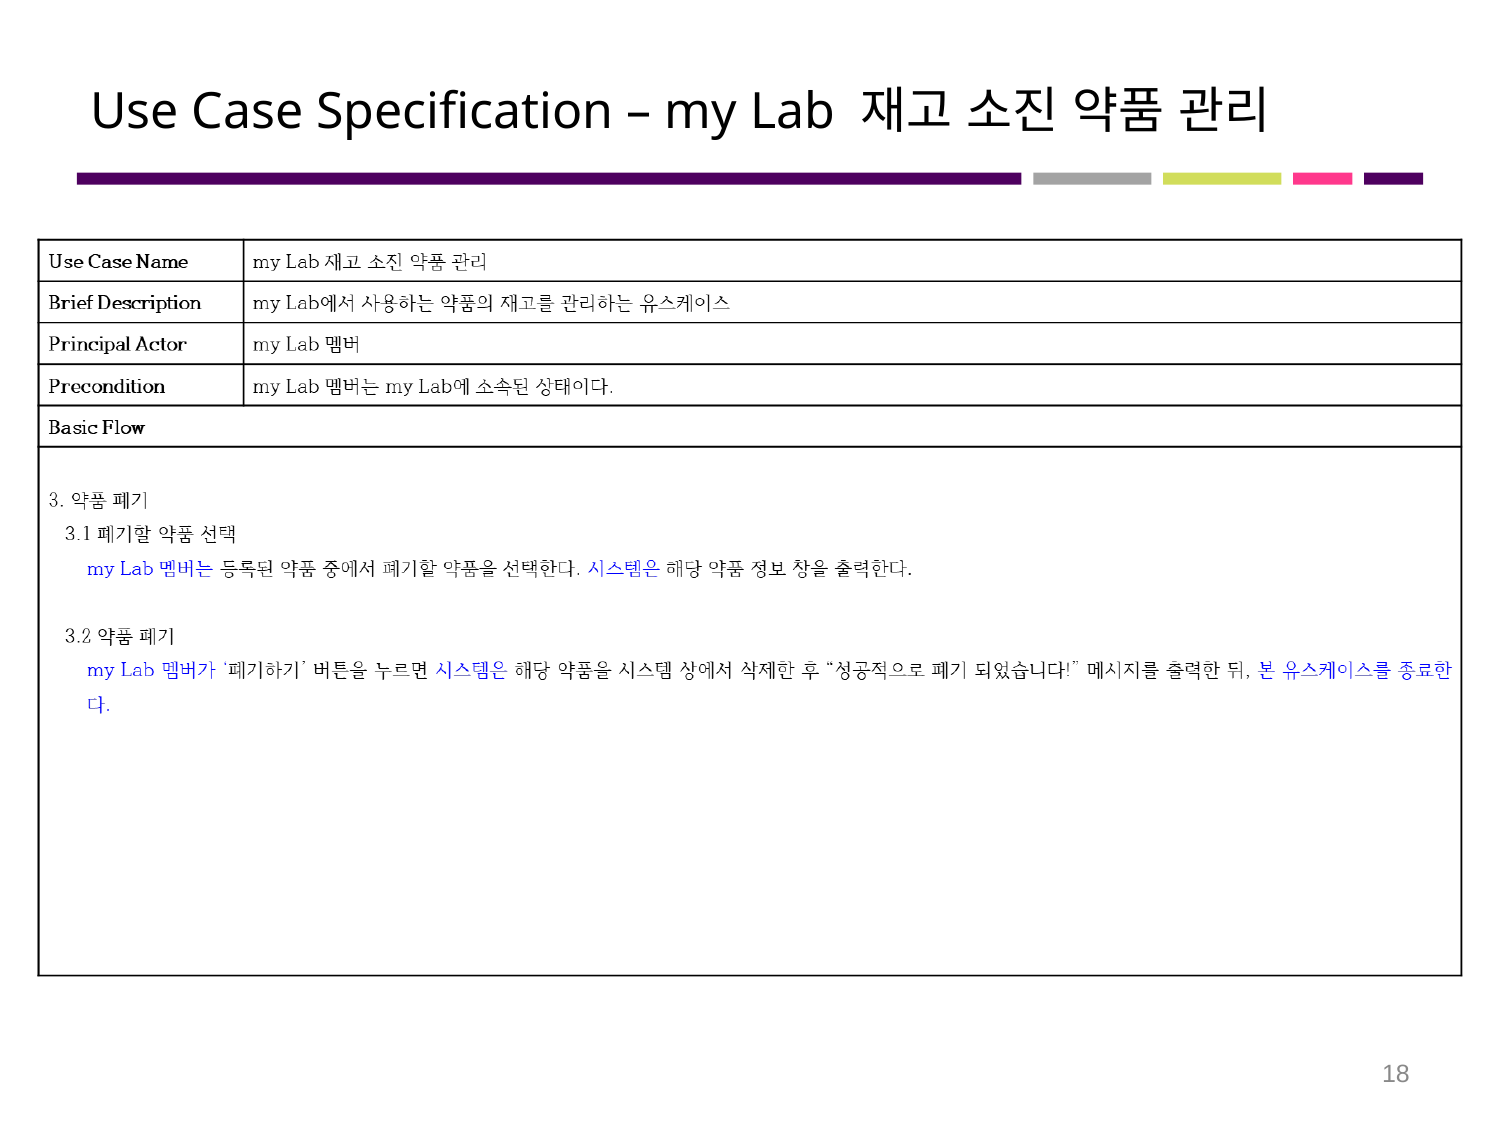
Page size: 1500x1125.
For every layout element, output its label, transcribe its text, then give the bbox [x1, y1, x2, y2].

title Use Case Specification – my Lab 재고 소진 약품 관리 [75, 45, 1425, 173]
picture [36, 237, 1463, 978]
text_box 18 [1074, 1042, 1425, 1103]
